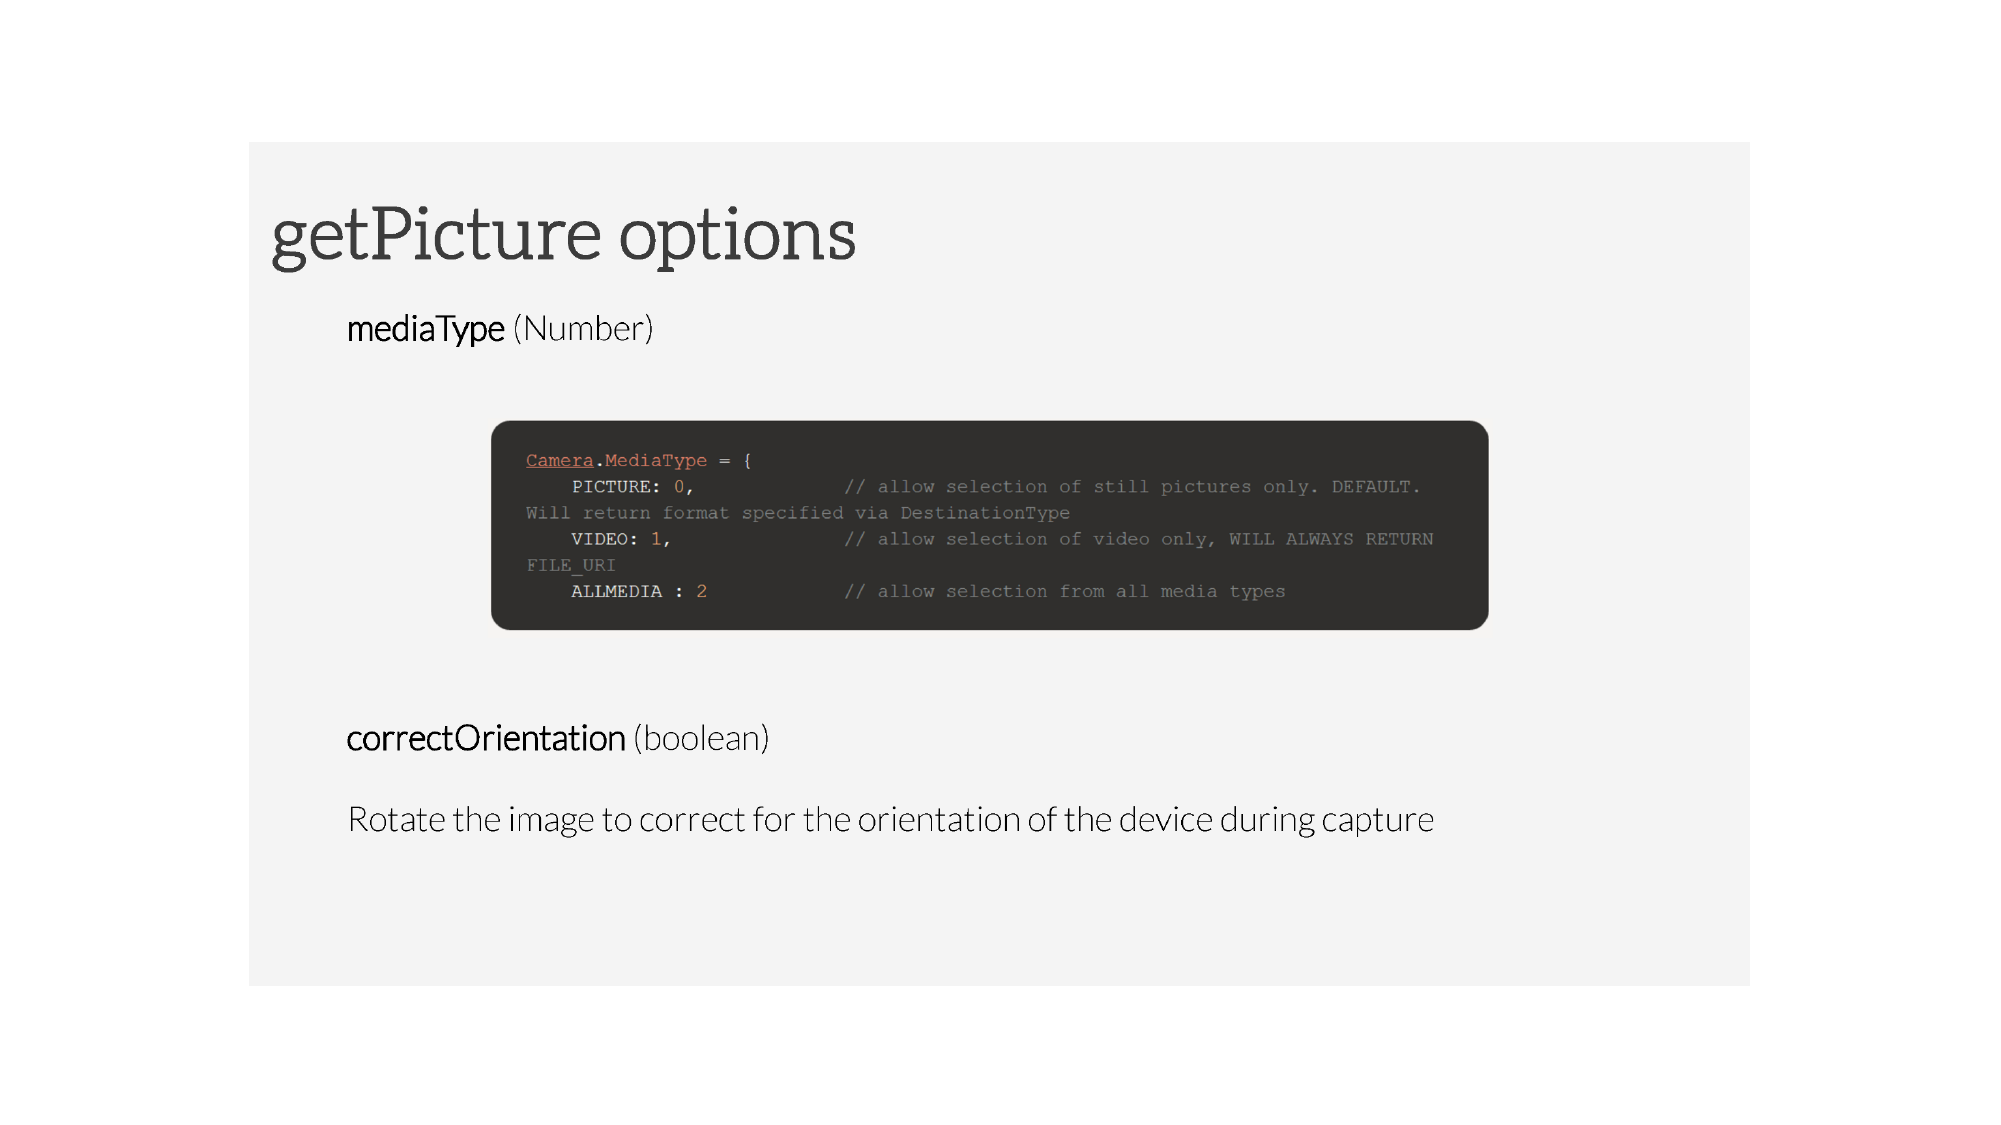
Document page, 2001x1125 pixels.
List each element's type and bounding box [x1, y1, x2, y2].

picture [249, 142, 1750, 986]
